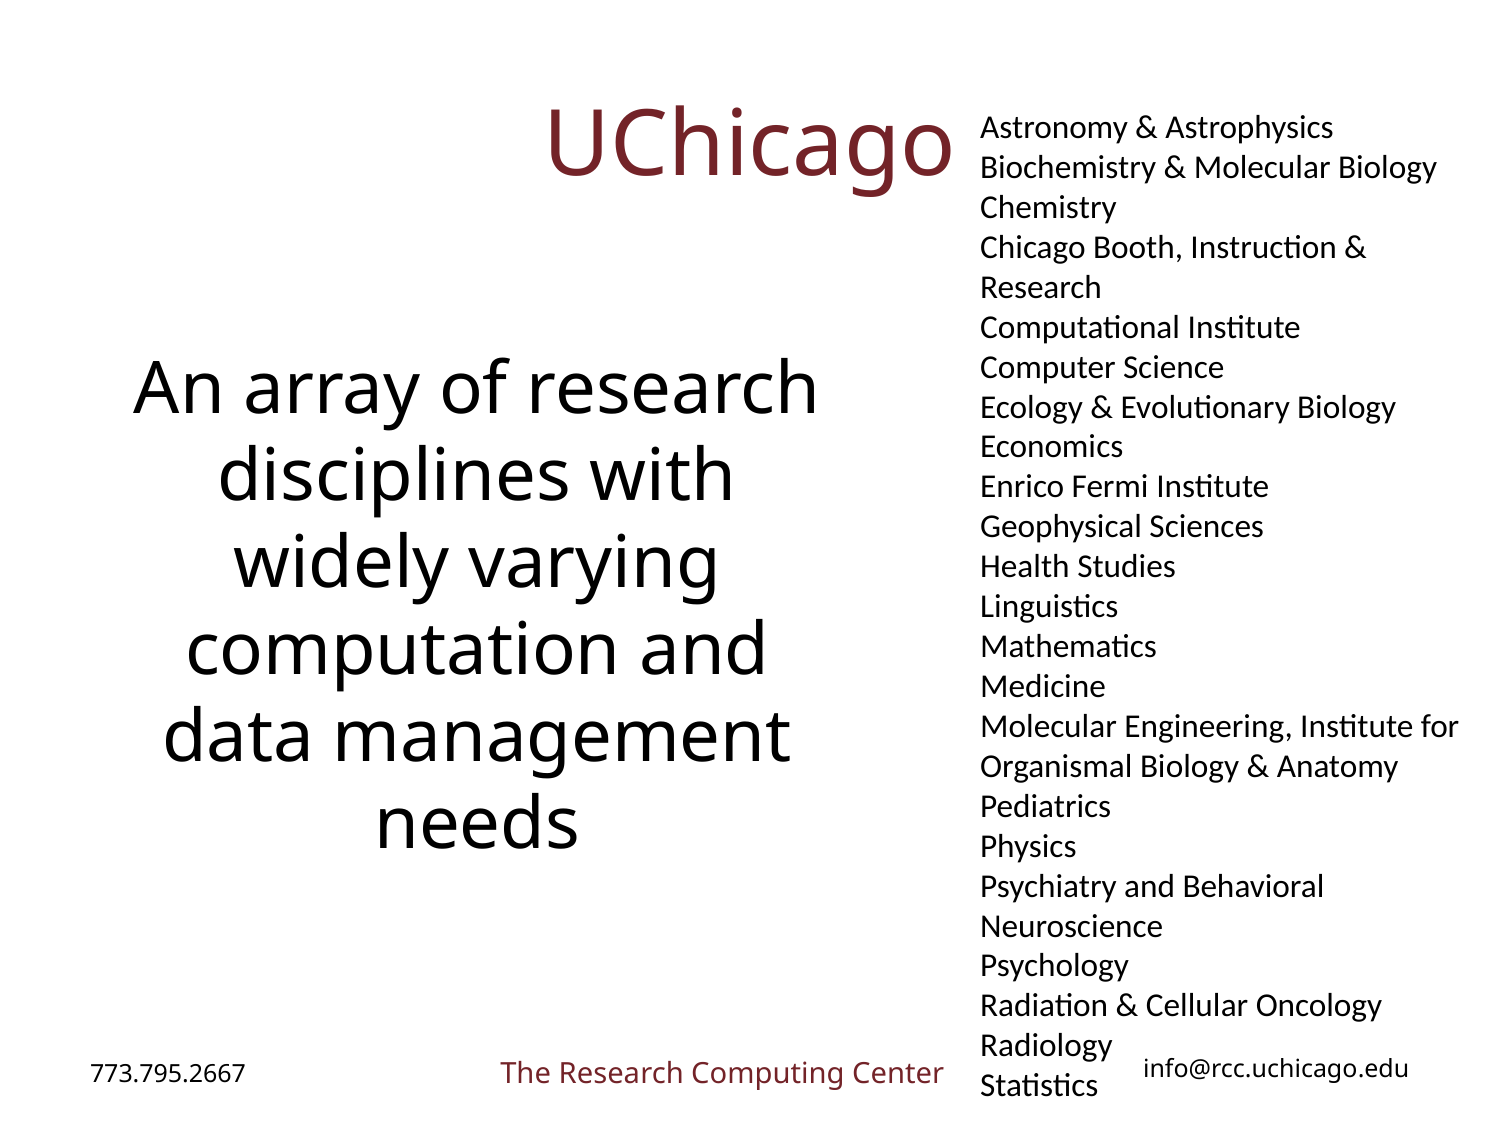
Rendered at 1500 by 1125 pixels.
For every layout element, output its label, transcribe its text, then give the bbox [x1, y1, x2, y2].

text_box An array of research disciplines with widely varying computation and data management needs [93, 334, 862, 877]
title UChicago [75, 45, 1425, 233]
text_box Astronomy & Astrophysics Biochemistry & Molecular Biology Chemistry Chicago Booth, Instruction & Research Computational Institute Computer Science Ecology & Evolutionary Biology Economics Enrico Fermi Institute Geophysical Sciences Health Studies Linguistics Mathematics Medicine Molecular Engineering, Institute for Organismal Biology & Anatomy Pediatrics Physics Psychiatry and Behavioral Neuroscience Psychology Radiation & Cellular Oncology Radiology Statistics [965, 97, 1500, 1111]
